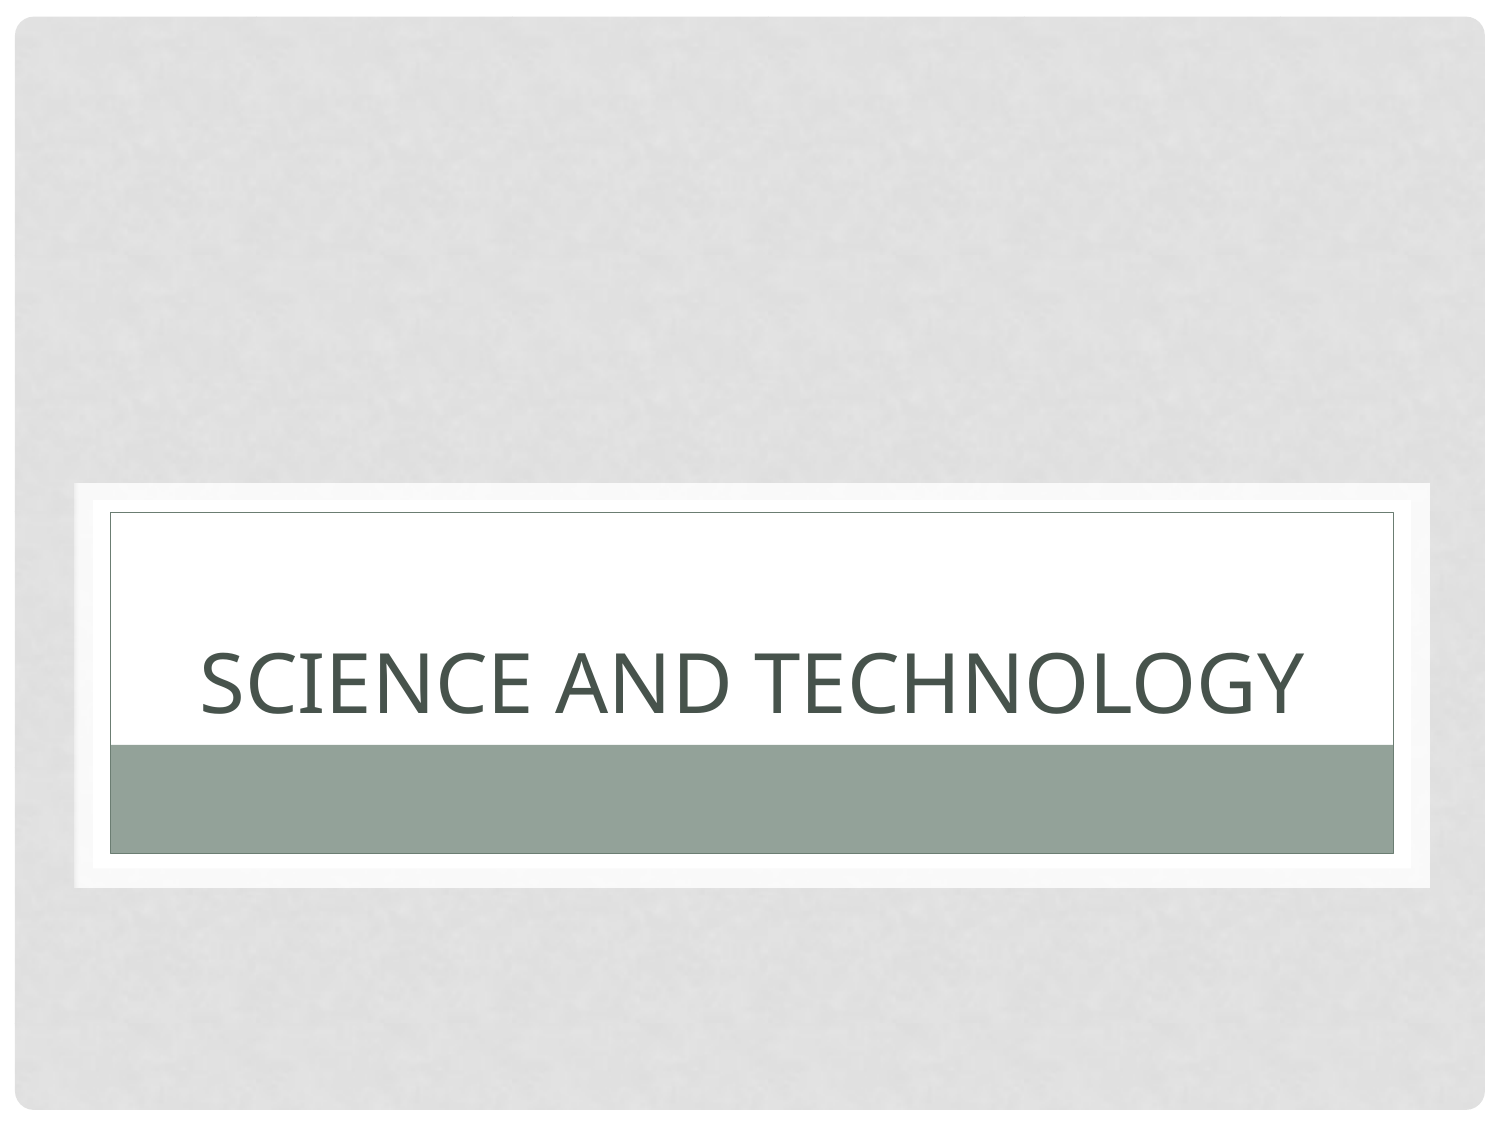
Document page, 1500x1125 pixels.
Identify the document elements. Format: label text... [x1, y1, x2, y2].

title Science and Technology [120, 525, 1384, 738]
